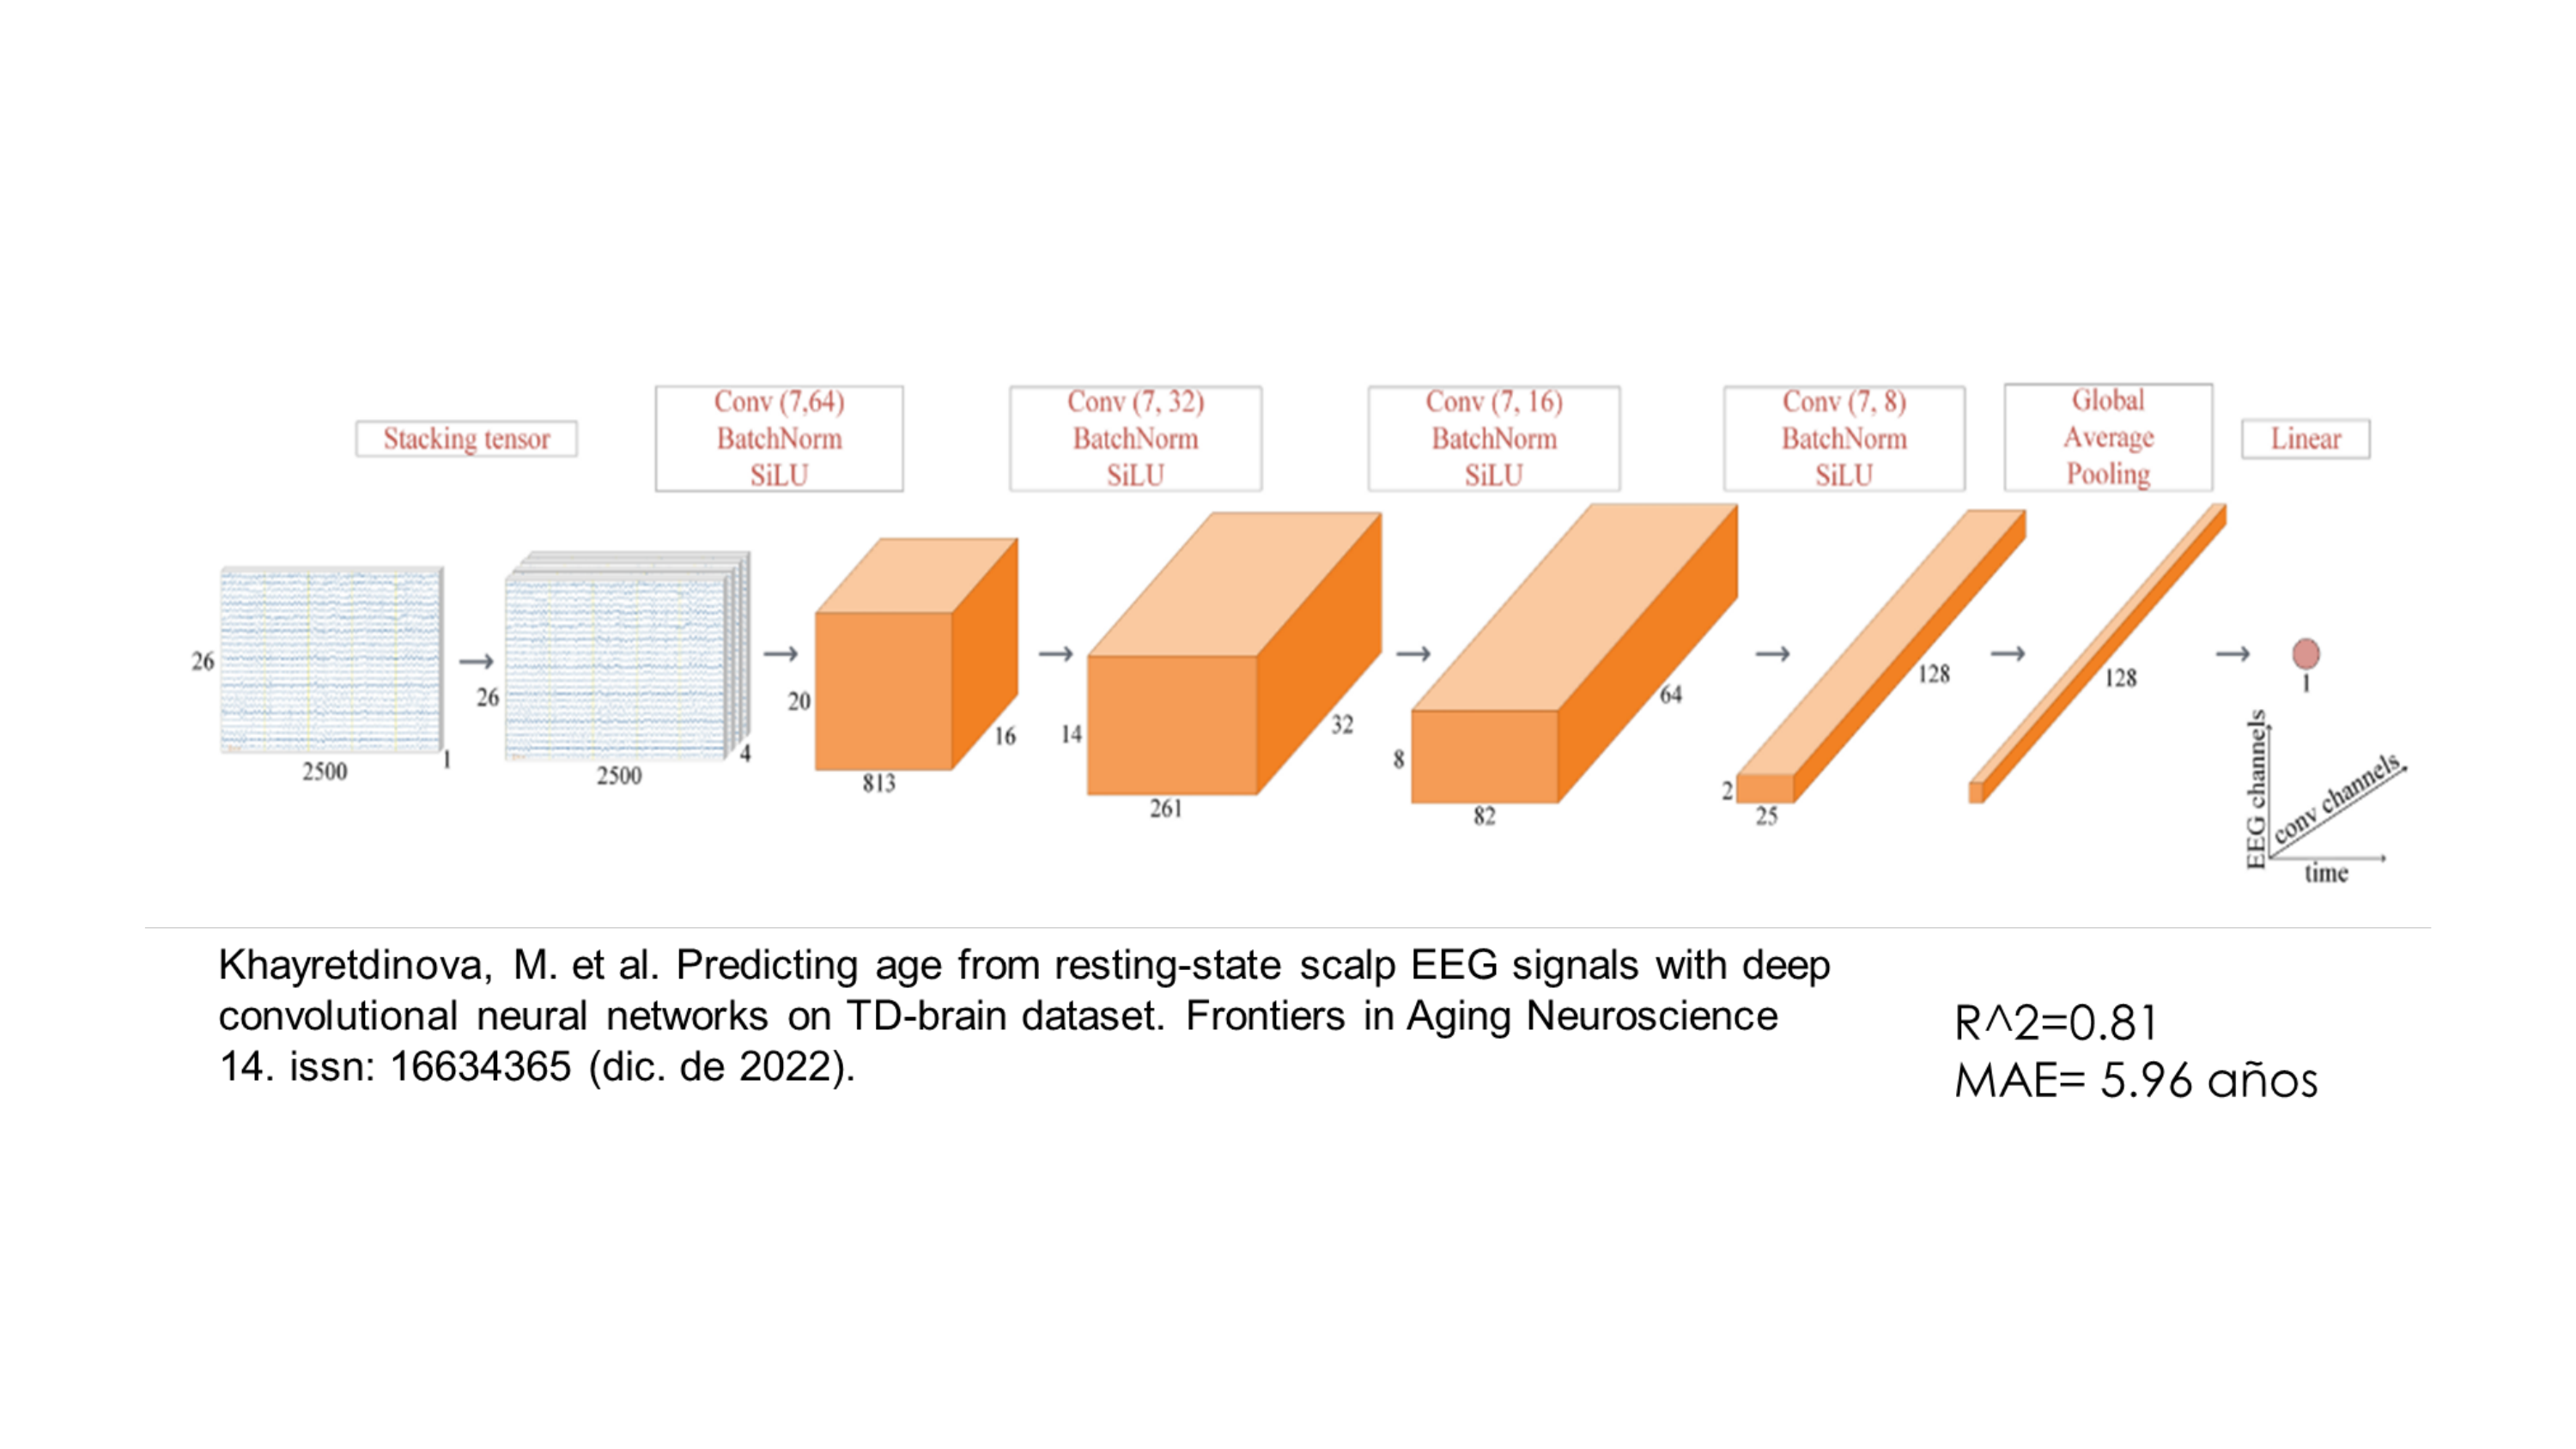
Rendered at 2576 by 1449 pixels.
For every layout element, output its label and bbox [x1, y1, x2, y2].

text_box [144, 312, 2432, 1137]
